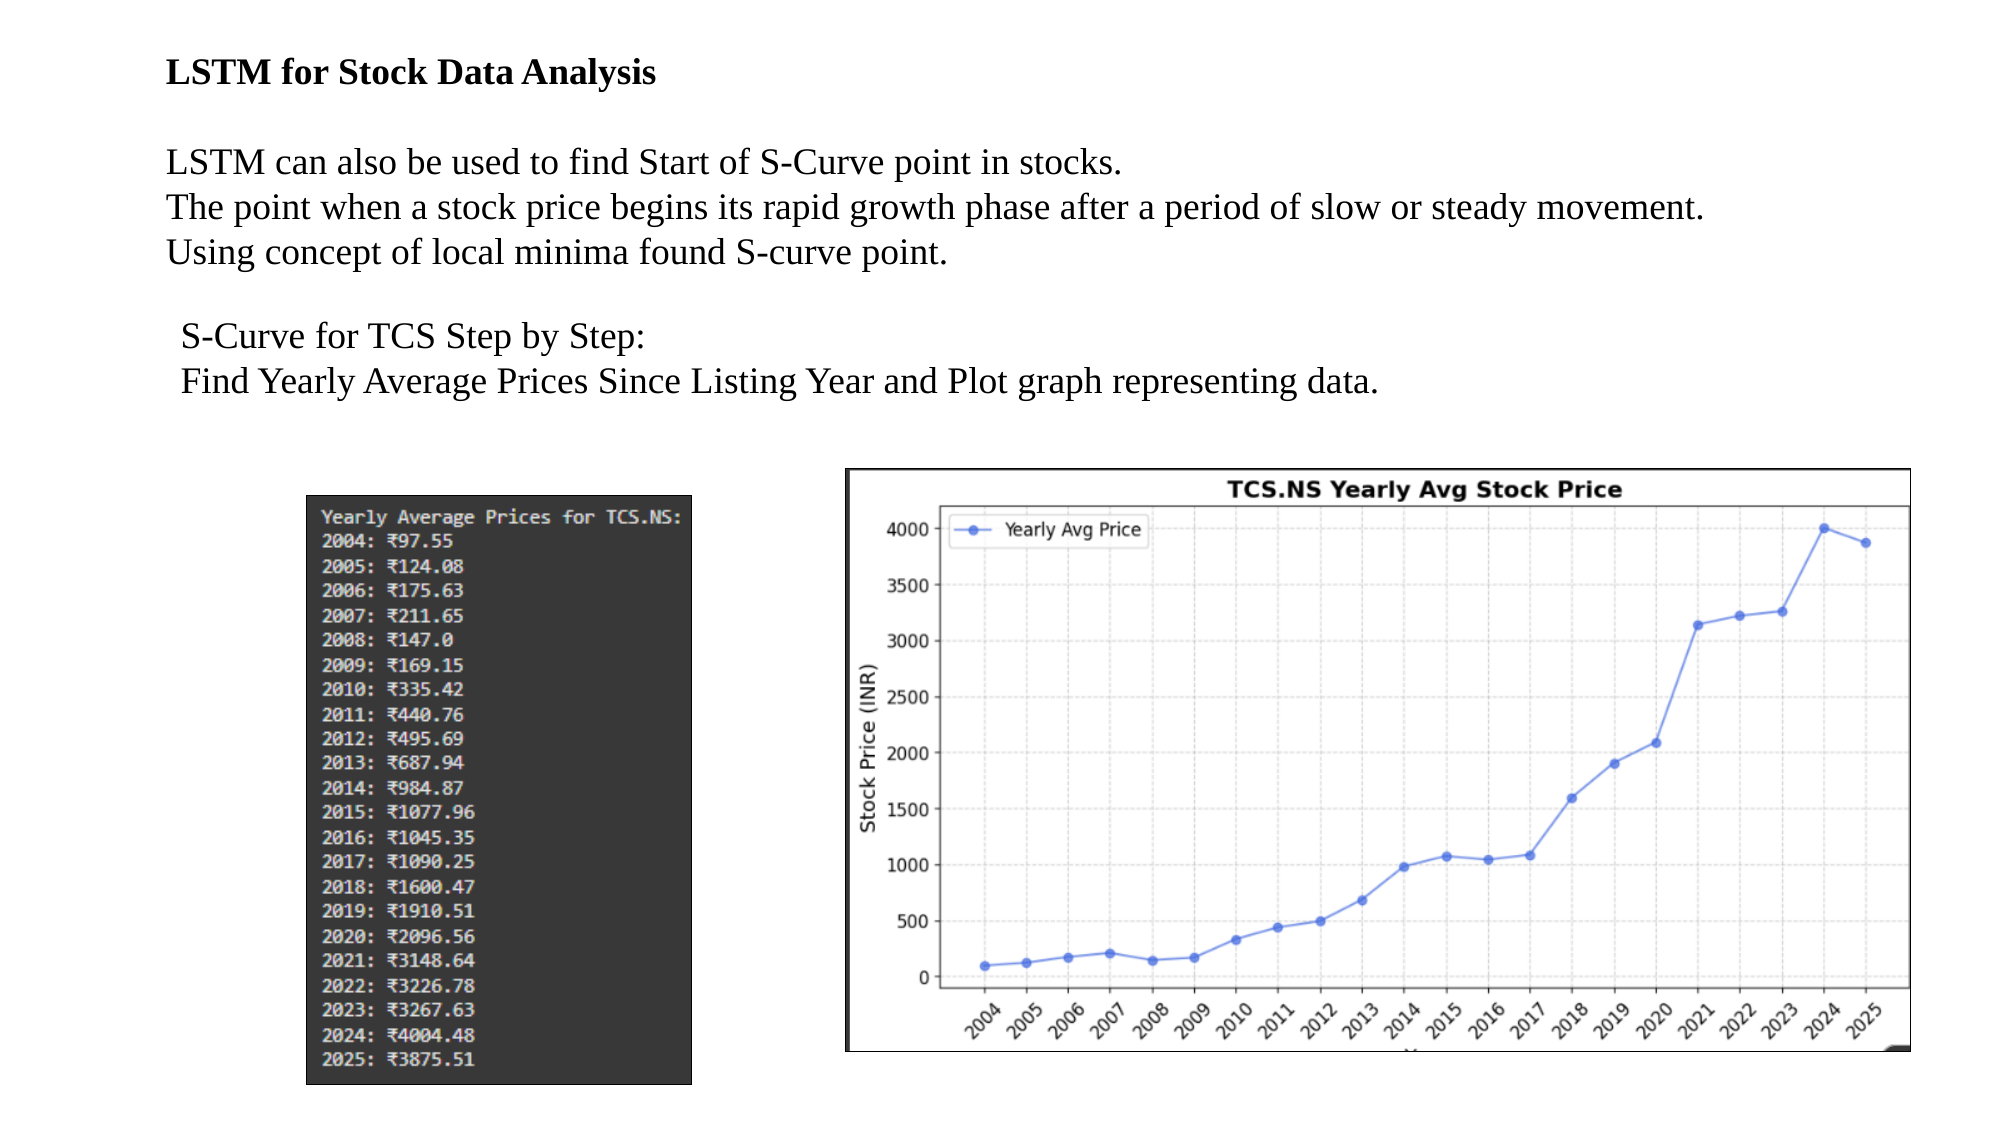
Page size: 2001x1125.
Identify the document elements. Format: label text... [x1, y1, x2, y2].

text_box LSTM for Stock Data Analysis LSTM can also be used to find Start of S-Curve point in stocks. The point when a stock price begins its rapid growth phase after a period of slow or steady movement. Using concept of local minima found S-curve point. [151, 39, 1784, 370]
picture [845, 468, 1911, 1052]
picture [306, 495, 692, 1085]
text_box S-Curve for TCS Step by Step: Find Yearly Average Prices Since Listing Year and Plot graph representing data. [165, 304, 1770, 544]
